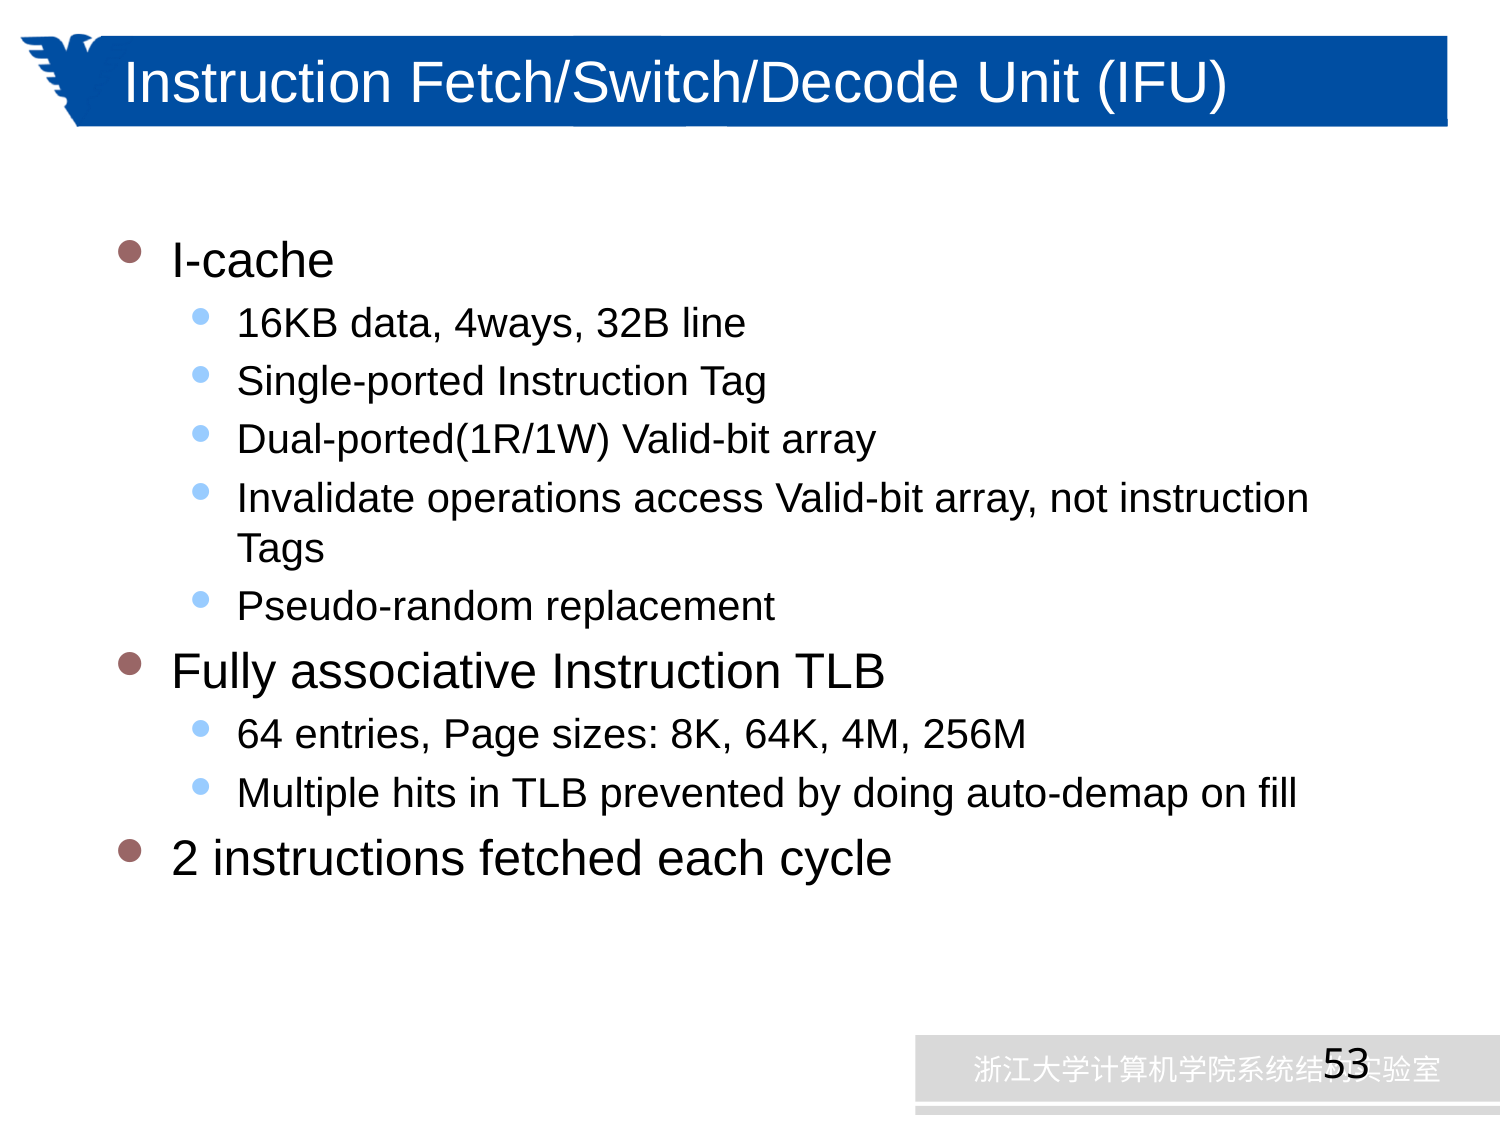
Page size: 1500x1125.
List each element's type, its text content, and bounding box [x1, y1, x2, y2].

list I-cache 16KB data, 4ways, 32B line Single-ported Instruction Tag Dual-ported(1R/1W) Valid-bit array Invalidate operations access Valid-bit array, not instruction Tags Pseudo-random replacement Fully associative Instruction TLB 64 entries, Page sizes: 8K, 64K, 4M, 256M Multiple hits in TLB prevented by doing auto-demap on fill 2 instructions fetched each cycle [99, 219, 1400, 945]
title Instruction Fetch/Switch/Decode Unit (IFU) [108, 38, 1406, 121]
picture [5, 19, 148, 127]
